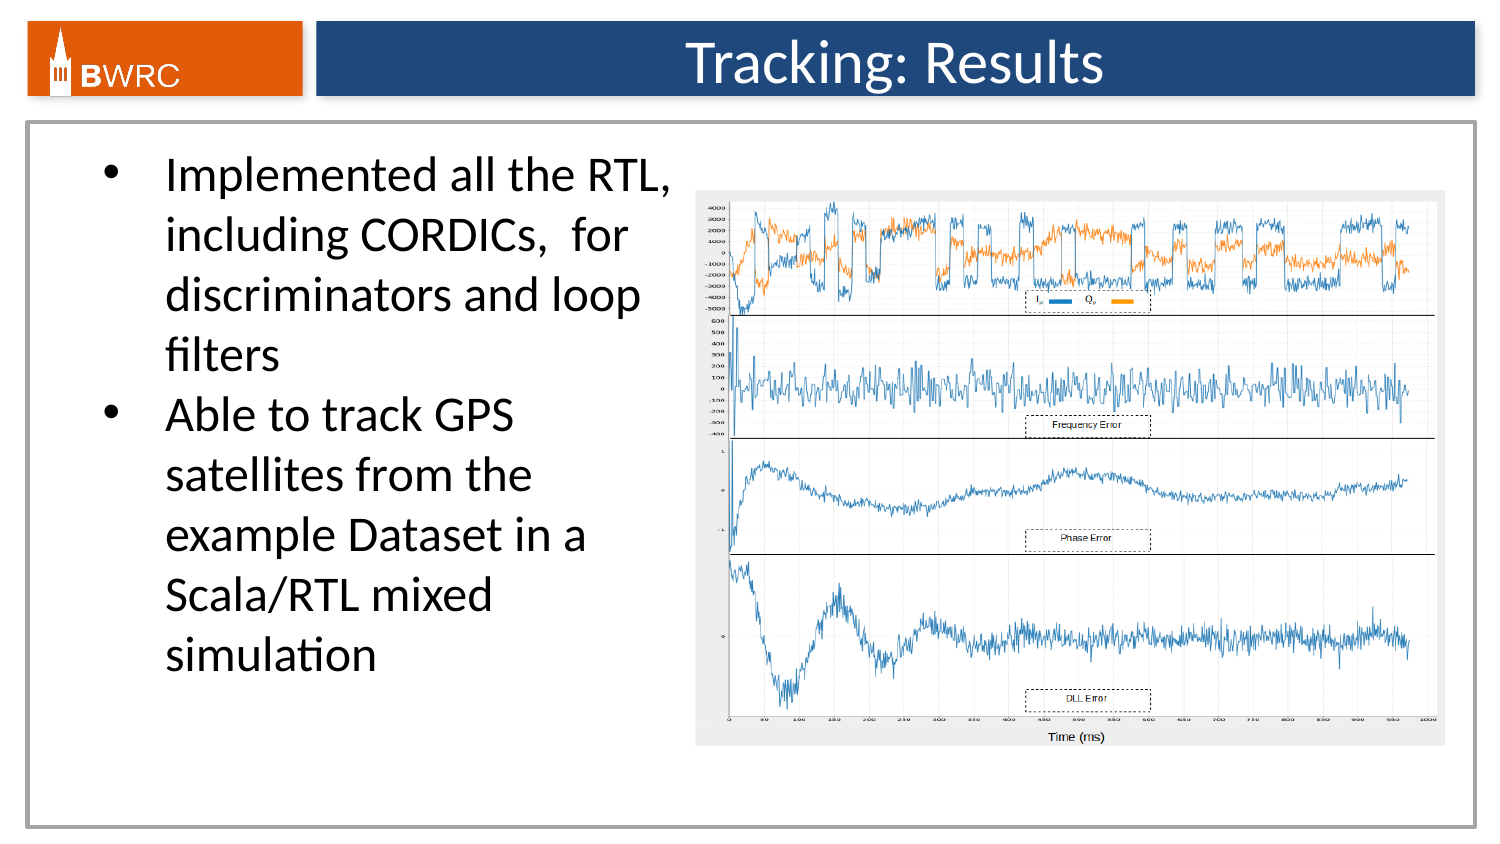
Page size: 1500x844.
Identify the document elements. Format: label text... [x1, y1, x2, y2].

picture [50, 26, 191, 101]
list Implemented all the RTL, including CORDICs, for discriminators and loop filters Able to track GPS satellites from the example Dataset in a Scala/RTL mixed simulation [75, 126, 705, 810]
picture [695, 190, 1445, 746]
title Tracking: Results [316, 13, 1475, 104]
